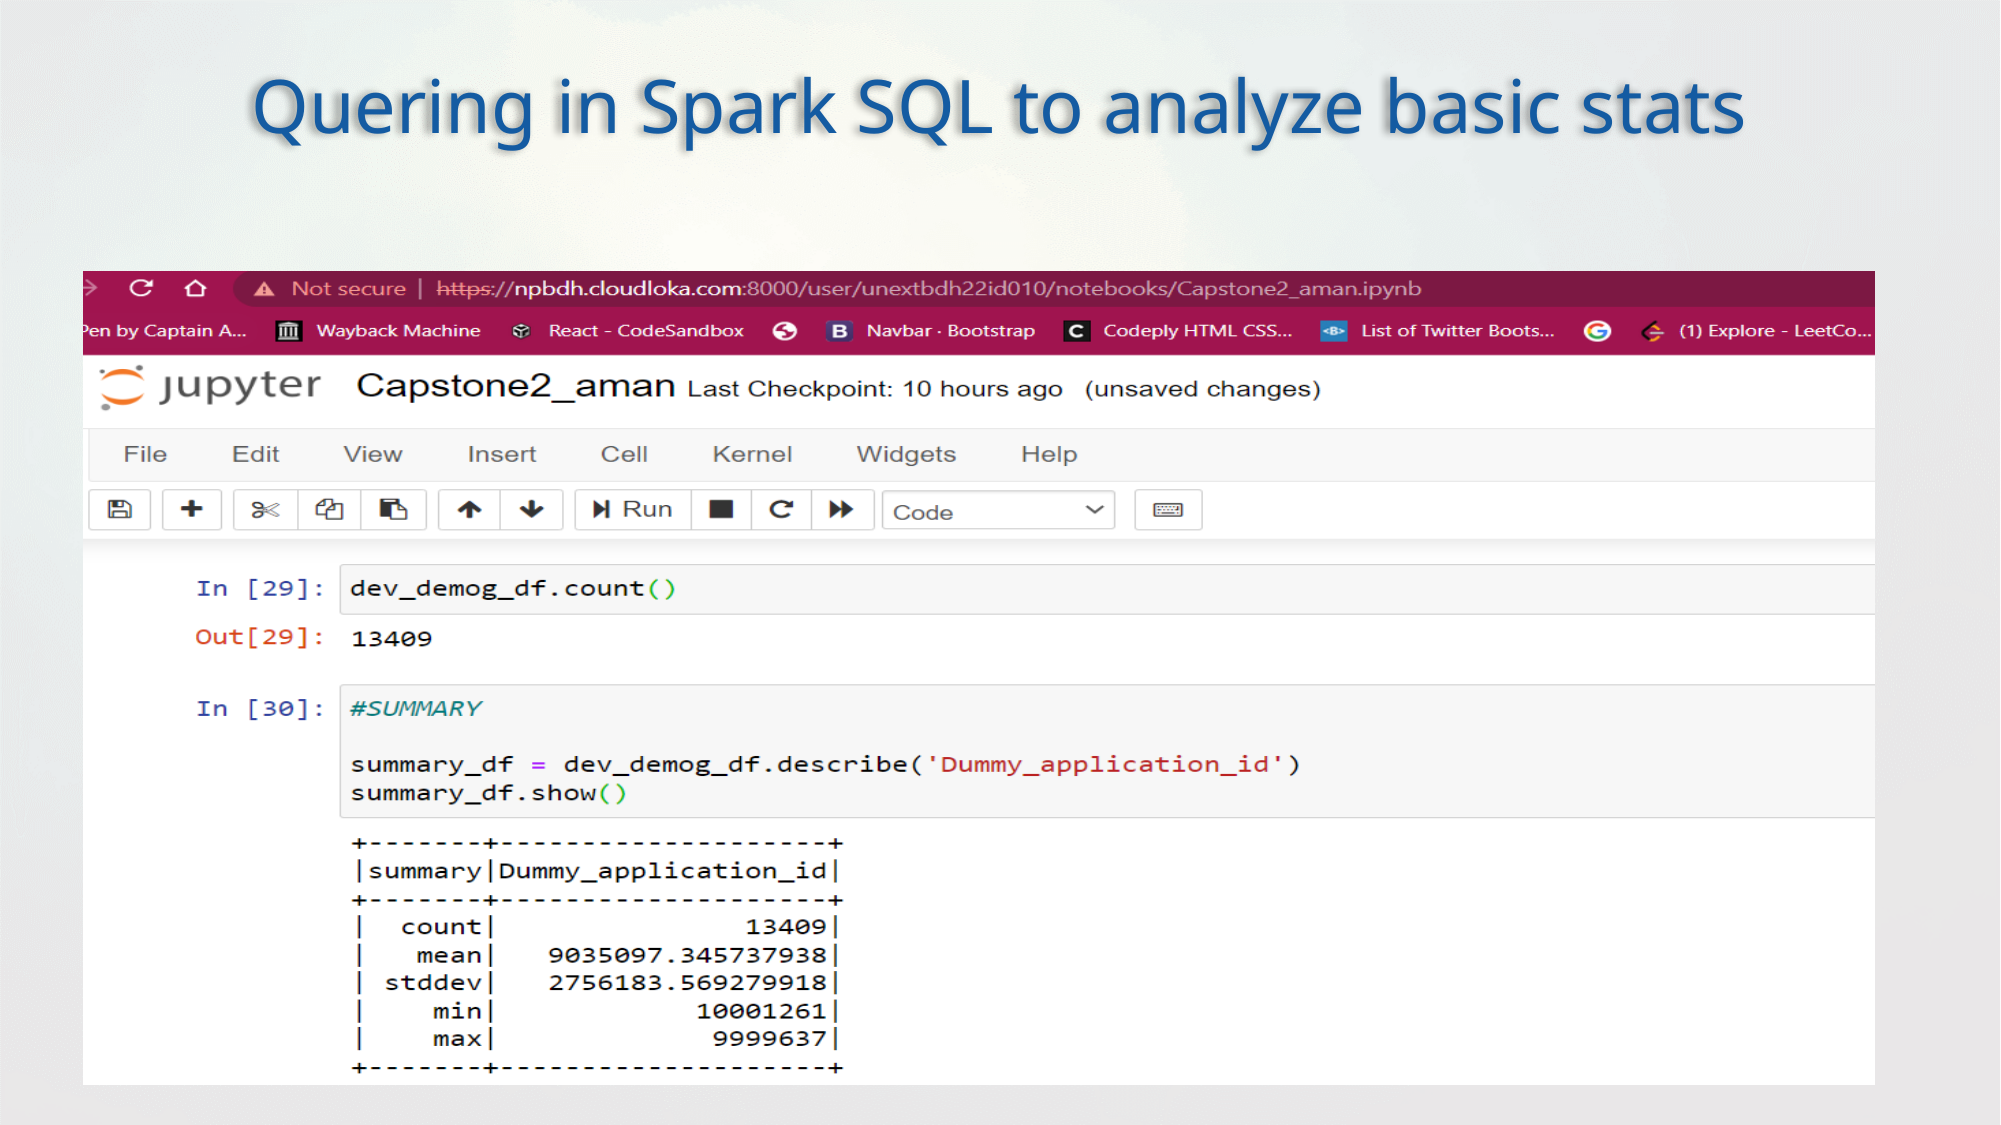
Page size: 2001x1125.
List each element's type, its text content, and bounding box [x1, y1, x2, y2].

title Quering in Spark SQL to analyze basic stats [161, 37, 1839, 170]
picture [0, 0, 2001, 1125]
